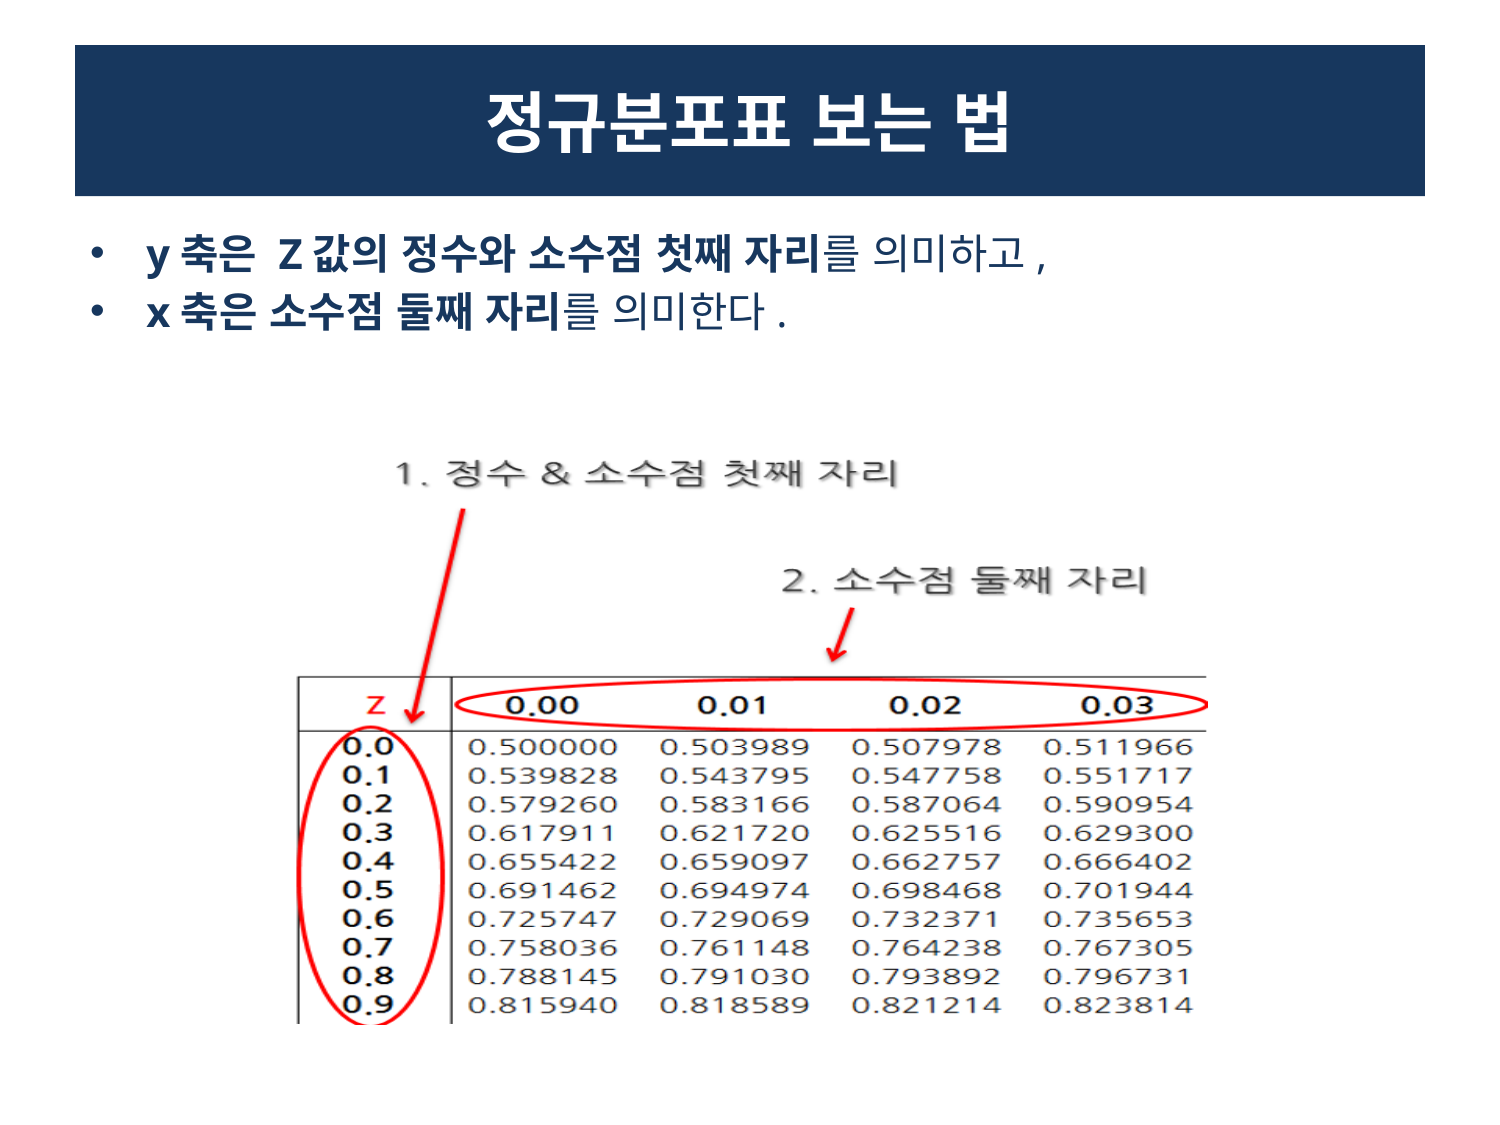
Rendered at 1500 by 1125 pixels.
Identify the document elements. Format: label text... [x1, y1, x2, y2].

list y축은 Z값의 정수와 소수점 첫째 자리를 의미하고, x축은 소수점 둘째 자리를 의미한다. [75, 219, 1425, 1005]
title 정규분포표 보는 법 [75, 45, 1425, 197]
picture [291, 420, 1209, 1026]
